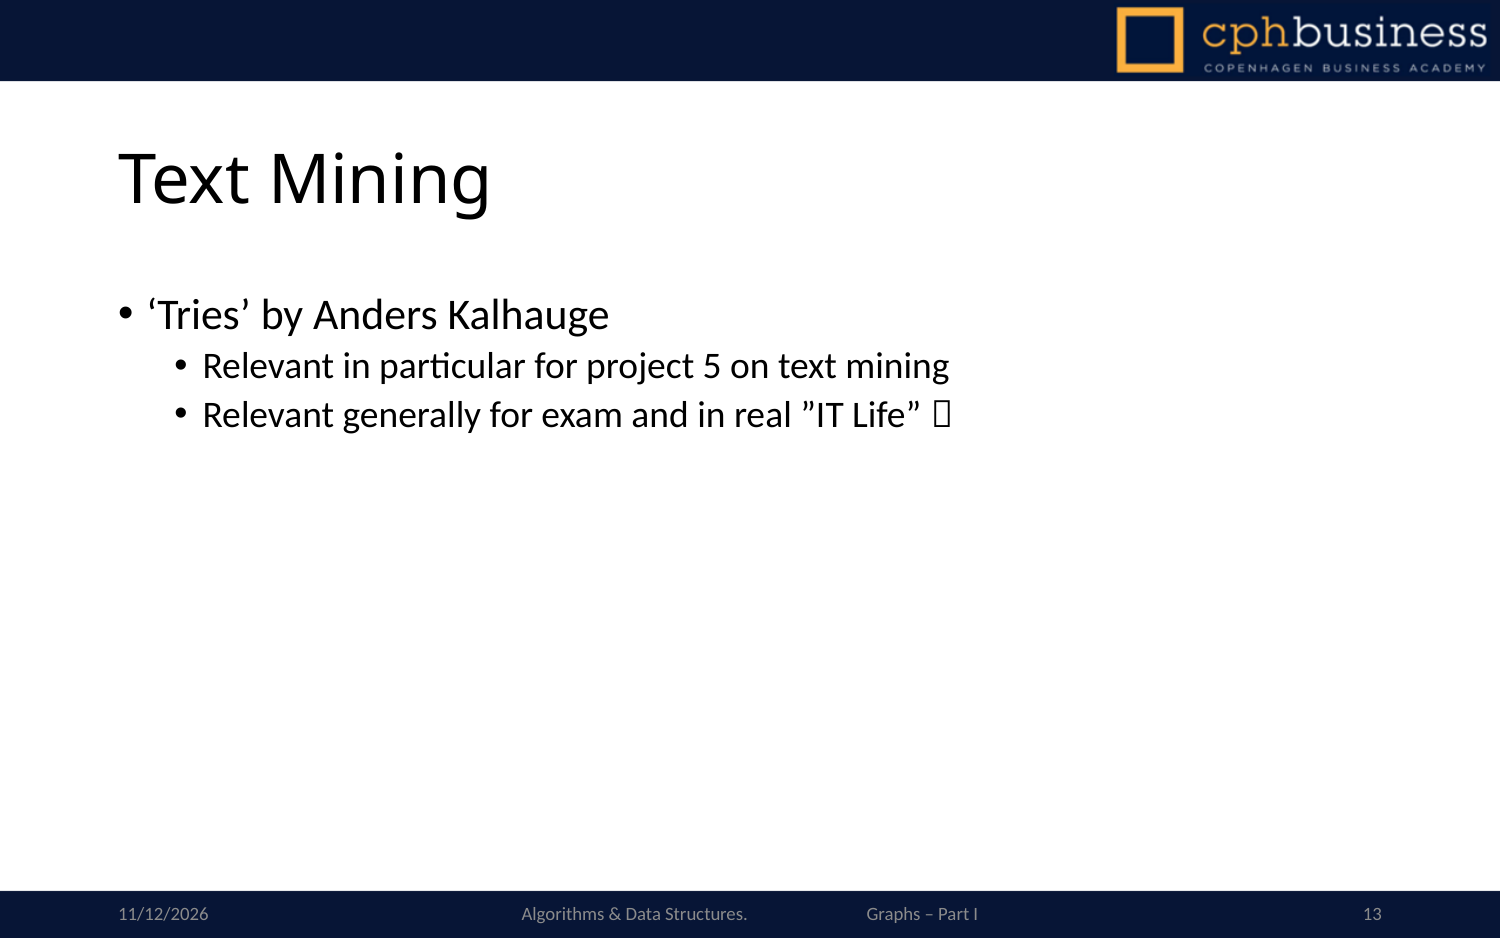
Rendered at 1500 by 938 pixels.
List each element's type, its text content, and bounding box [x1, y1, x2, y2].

footer Algorithms & Data Structures. Graphs – Part I [496, 897, 1004, 929]
list ‘Tries’ by Anders Kalhauge Relevant in particular for project 5 on text mining Relevant generally for exam and in real ”IT Life”  [103, 284, 1397, 845]
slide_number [103, 897, 441, 929]
picture [0, 0, 1500, 938]
slide_number 13 [1059, 897, 1397, 929]
title Text Mining [103, 121, 1397, 242]
